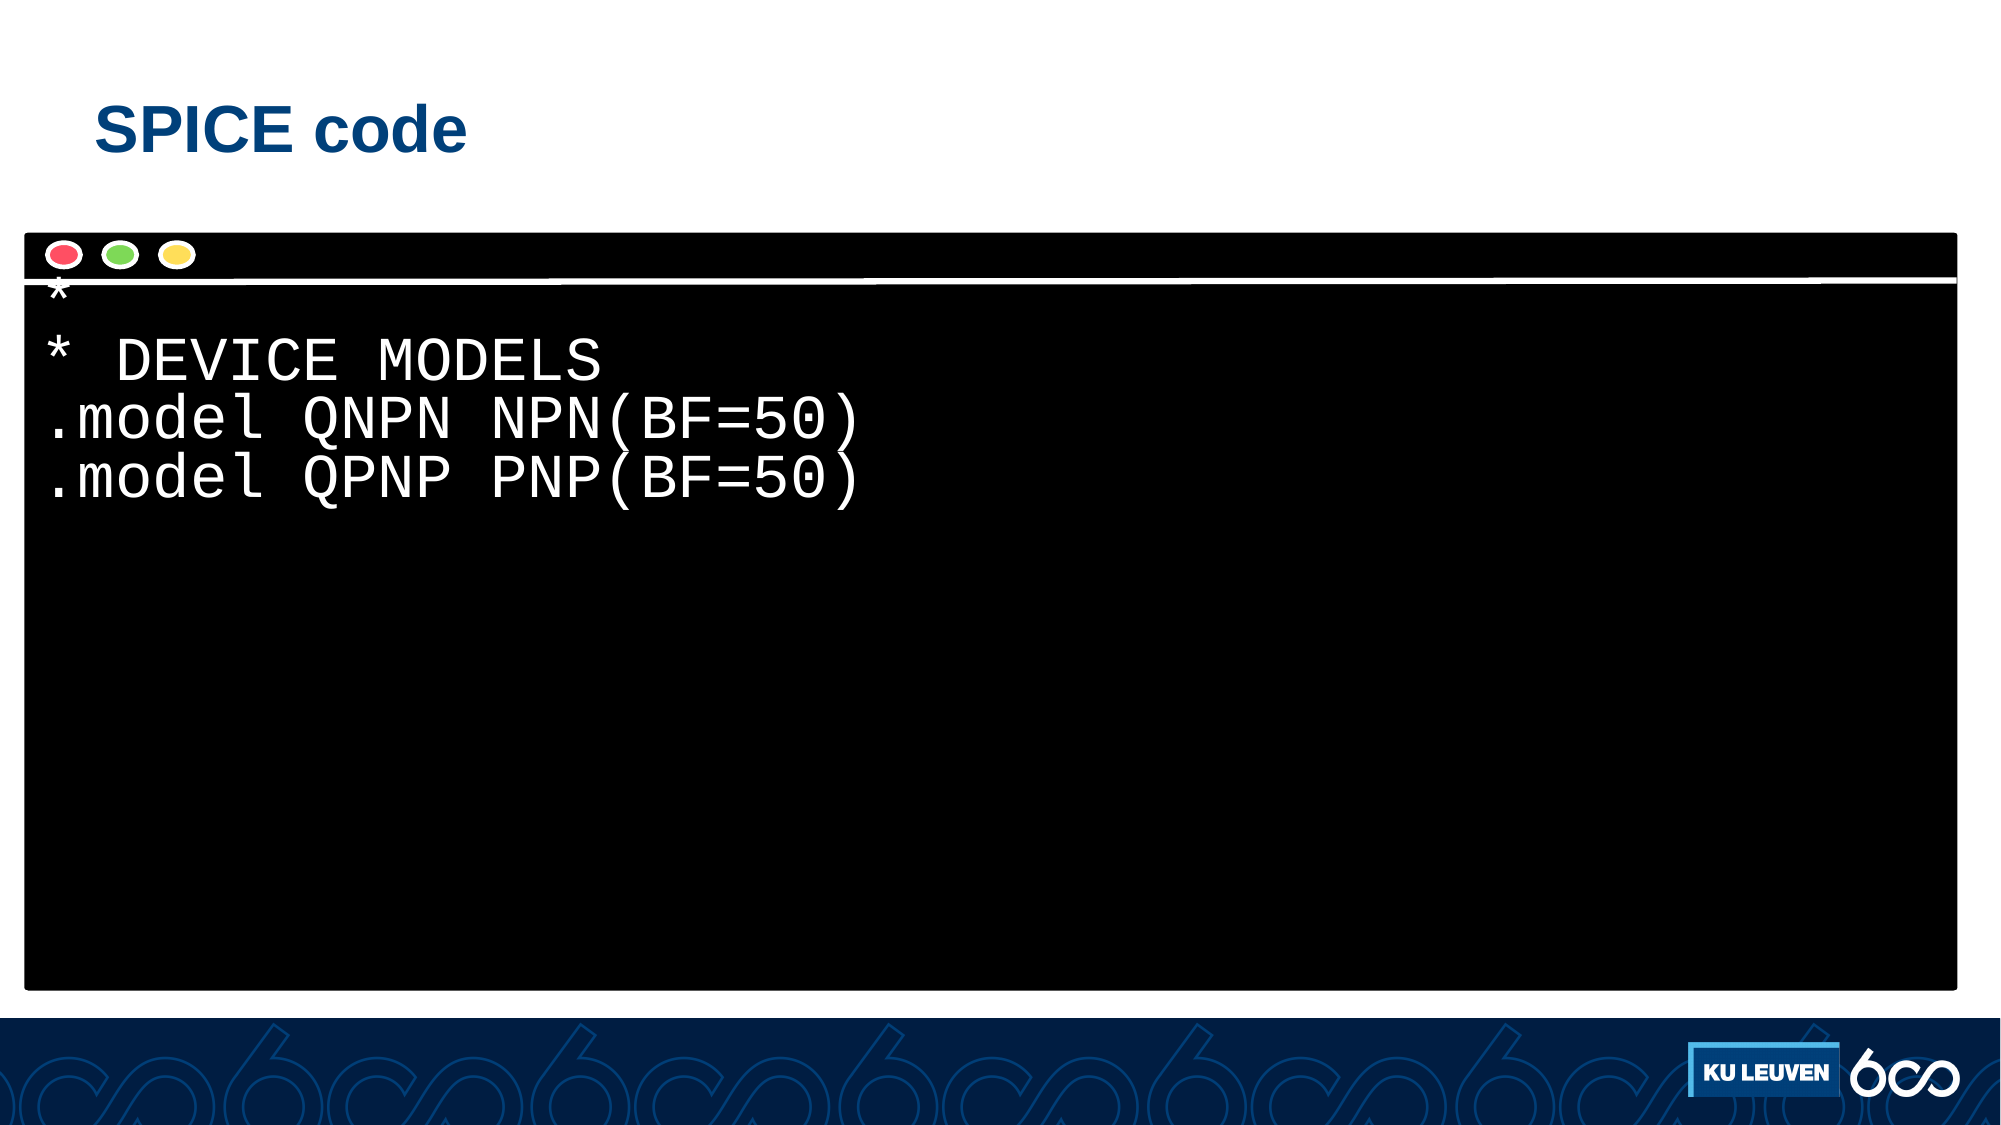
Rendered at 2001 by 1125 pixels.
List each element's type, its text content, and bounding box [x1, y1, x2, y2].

title SPICE code [94, 94, 1906, 190]
list * * DEVICE MODELS .model QNPN NPN(BF=50) .model QPNP PNP(BF=50) [40, 296, 1945, 982]
picture [0, 1018, 2001, 1125]
